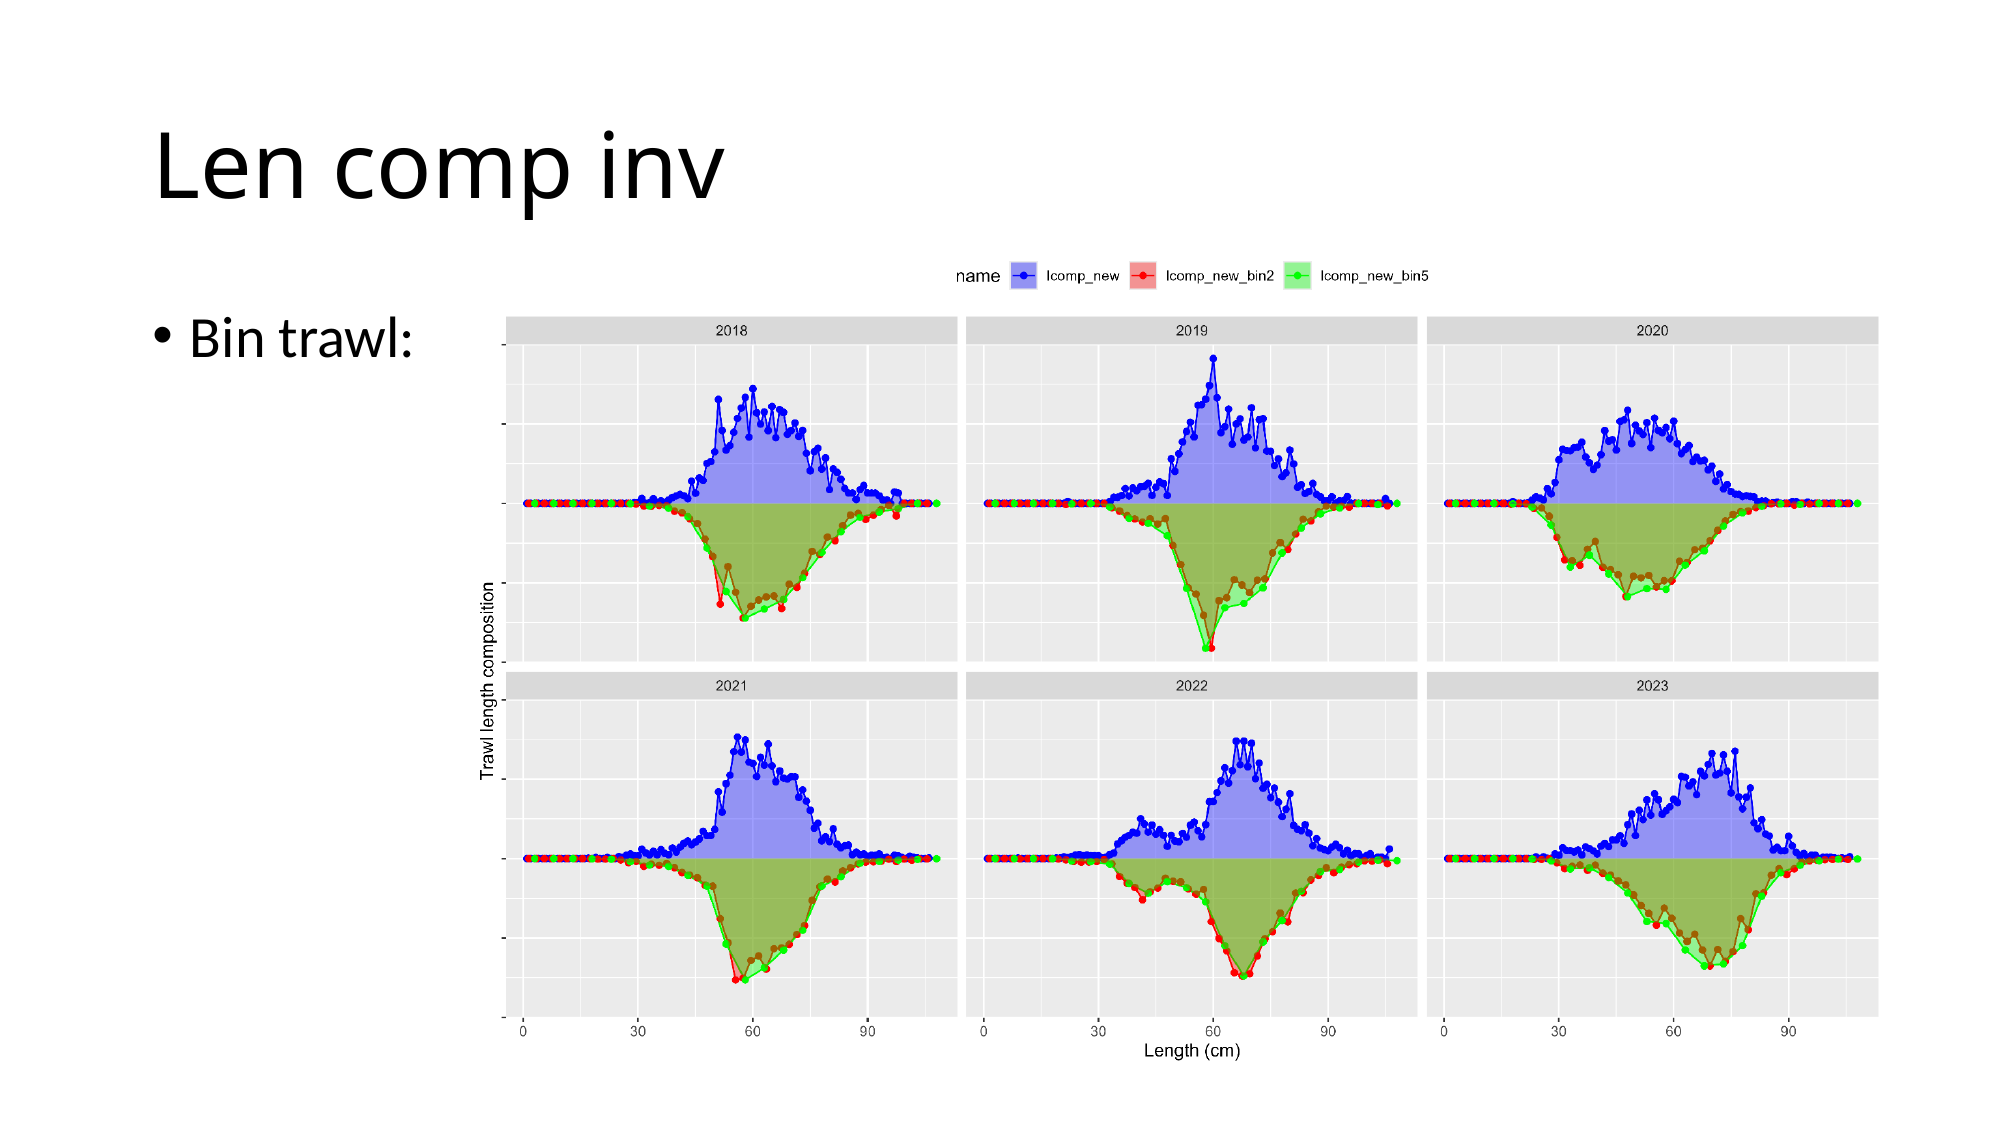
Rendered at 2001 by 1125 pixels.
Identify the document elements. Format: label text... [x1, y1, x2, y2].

picture [471, 243, 1887, 1069]
list Bin trawl: [137, 299, 471, 1014]
title Len comp inv [137, 59, 1863, 278]
